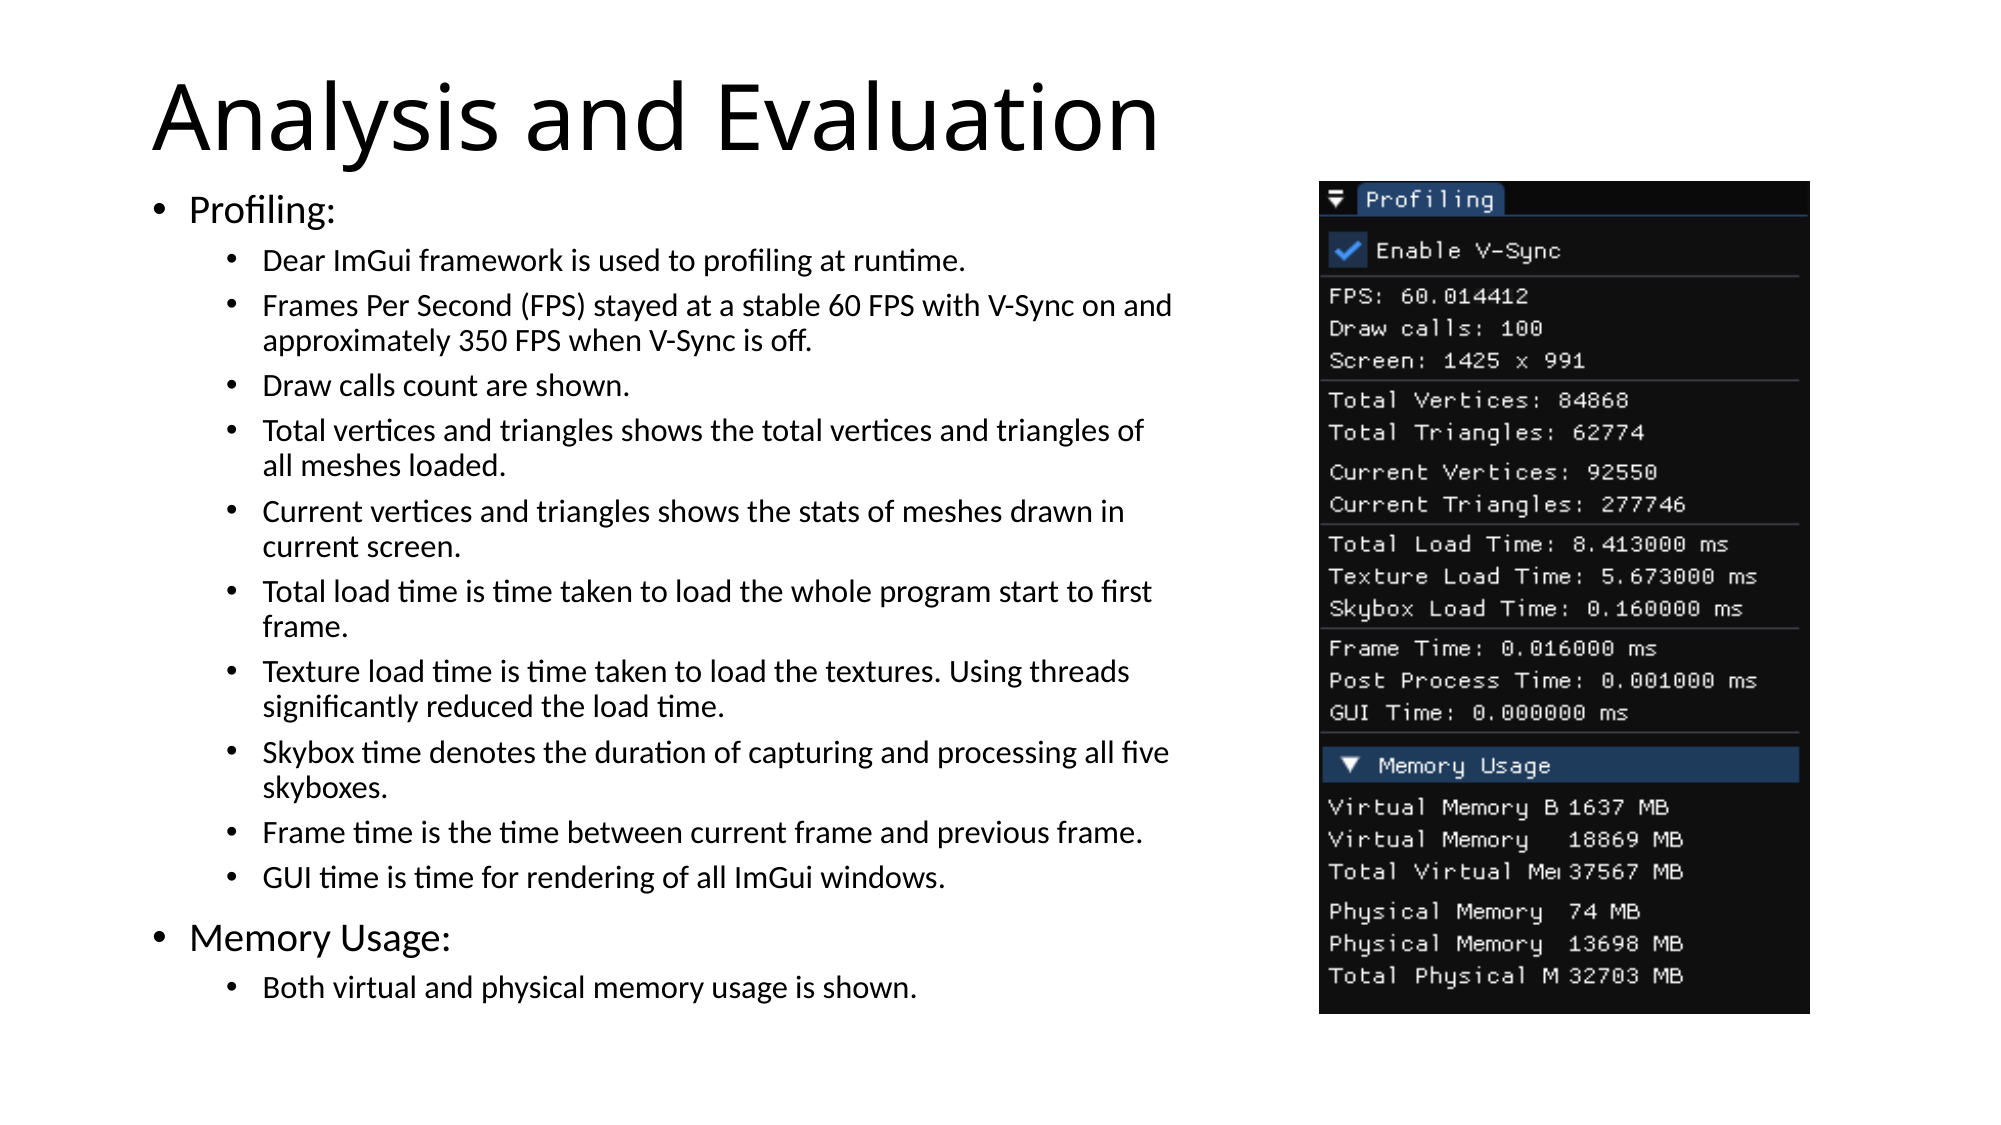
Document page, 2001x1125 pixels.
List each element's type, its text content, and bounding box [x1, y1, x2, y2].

picture [1319, 181, 1810, 1014]
list Profiling: Dear ImGui framework is used to profiling at runtime. Frames Per Second (FPS) stayed at a stable 60 FPS with V-Sync on and approximately 350 FPS when V-Sync is off. Draw calls count are shown. Total vertices and triangles shows the total vertices and triangles of all meshes loaded. Current vertices and triangles shows the stats of meshes drawn in current screen. Total load time is time taken to load the whole program start to first frame. Texture load time is time taken to load the textures. Using threads significantly reduced the load time. Skybox time denotes the duration of capturing and processing all five skyboxes. Frame time is the time between current frame and previous frame. GUI time is time for rendering of all ImGui windows. Memory Usage: Both virtual and physical memory usage is shown. [137, 182, 1191, 1014]
text_box Analysis and Evaluation [137, 59, 1863, 182]
